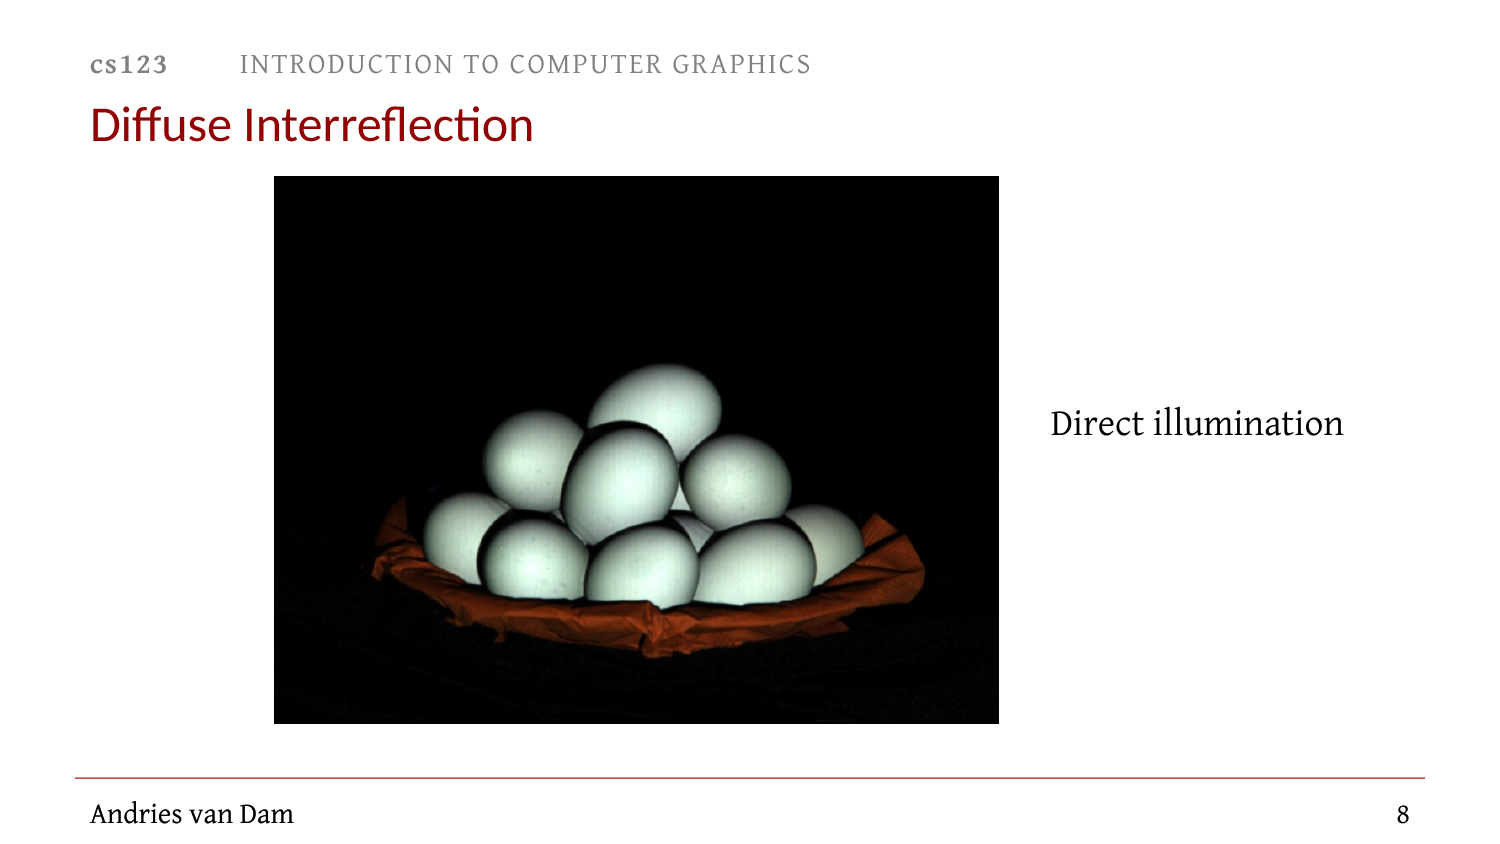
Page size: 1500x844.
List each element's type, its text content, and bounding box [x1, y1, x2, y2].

slide_number 8 [1224, 787, 1425, 827]
text_box Direct illumination [1006, 390, 1398, 451]
title Diffuse Interreflection [75, 84, 1425, 160]
picture [274, 176, 1000, 724]
